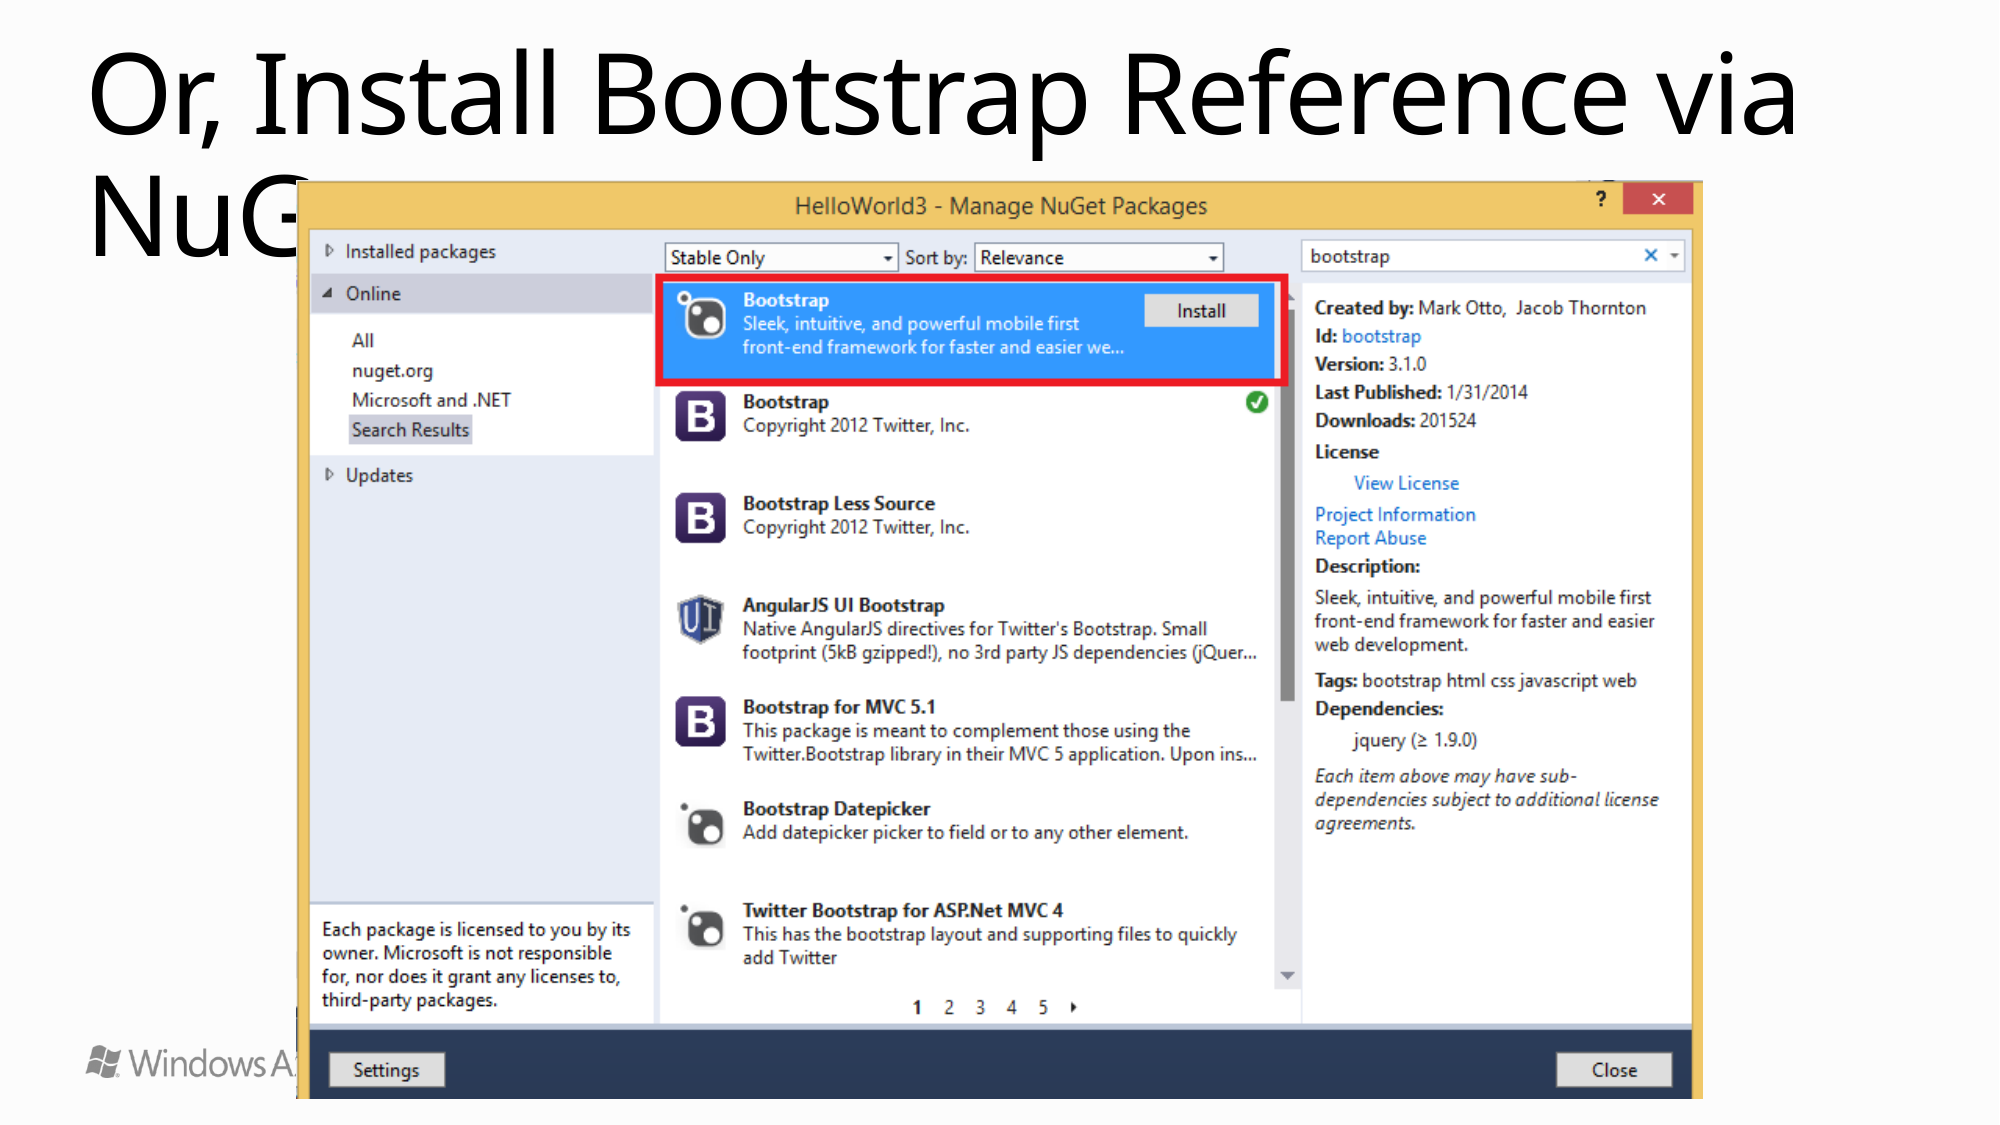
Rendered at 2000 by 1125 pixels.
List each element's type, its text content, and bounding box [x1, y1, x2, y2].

picture [296, 180, 1703, 1099]
title Or, Install Bootstrap Reference via NuGet [85, 37, 1914, 161]
